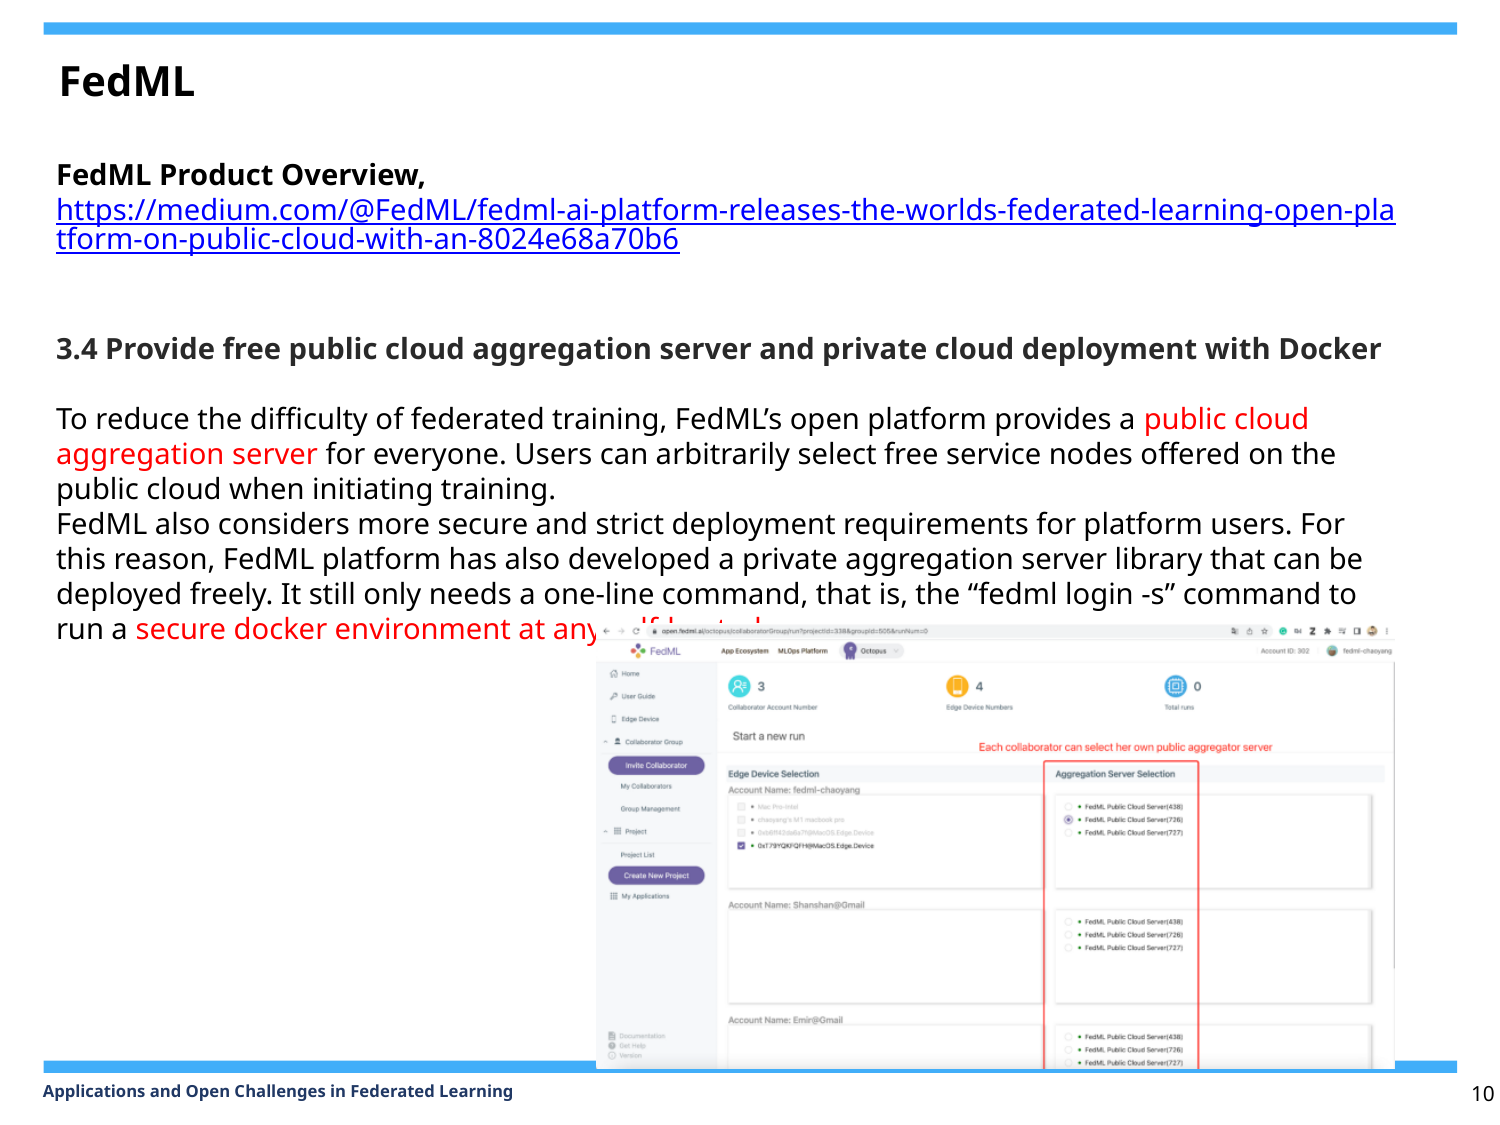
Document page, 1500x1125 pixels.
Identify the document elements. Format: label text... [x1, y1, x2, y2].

picture [596, 623, 1396, 1069]
text_box FedML Product Overview, https://medium.com/@FedML/fedml-ai-platform-releases-the-worlds-federated-learning-open-platform-on-public-cloud-with-an-8024e68a70b6 3.4 Provide free public cloud aggregation server and private cloud deployment with Docker To reduce the difficulty of federated training, FedML’s open platform provides a public cloud aggregation server for everyone. Users can arbitrarily select free service nodes offered on the public cloud when initiating training. FedML also considers more secure and strict deployment requirements for platform users. For this reason, FedML platform has also developed a private aggregation server library that can be deployed freely. It still only needs a one-line command, that is, the “fedml login -s” command to run a secure docker environment at any self-hosted server. [41, 149, 1412, 624]
text_box FedML [43, 47, 1458, 113]
